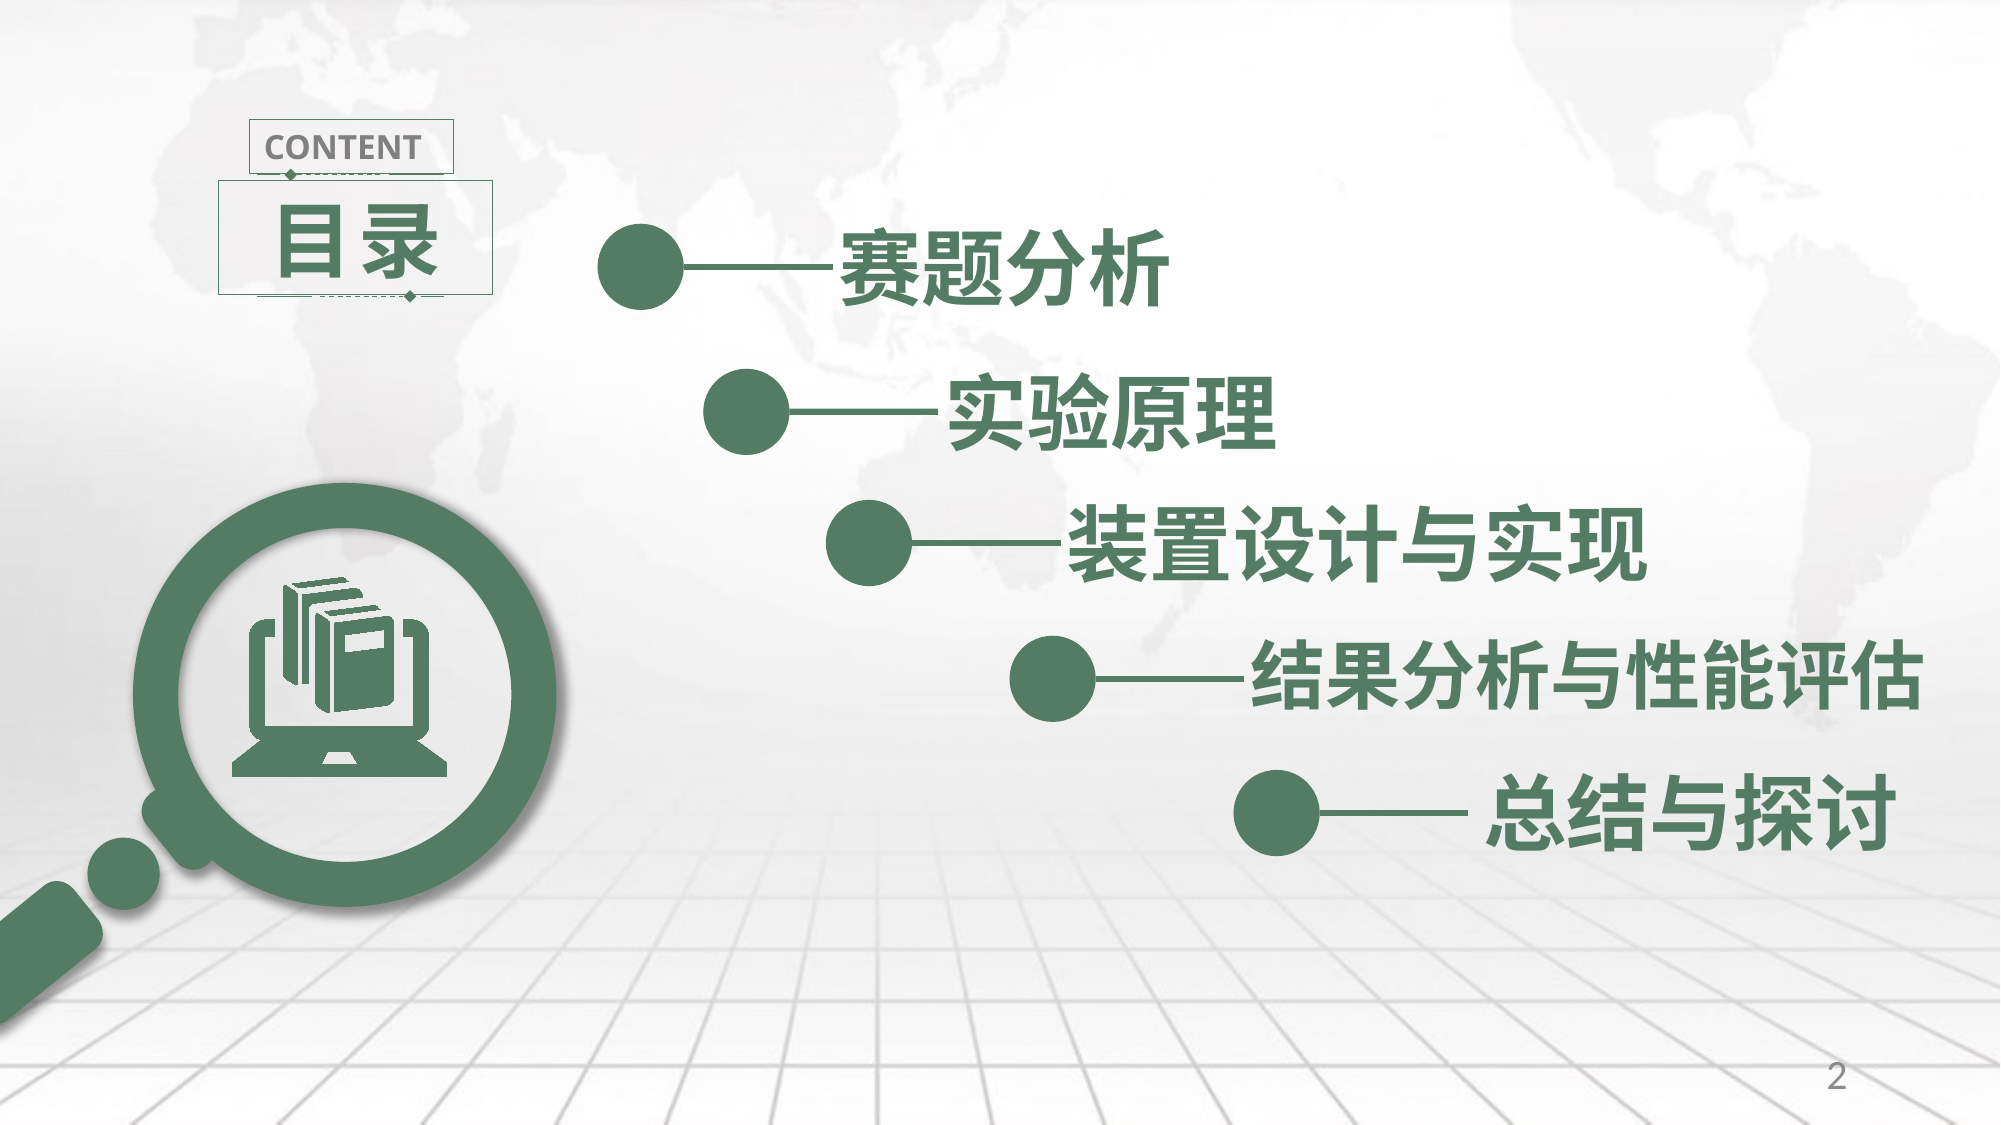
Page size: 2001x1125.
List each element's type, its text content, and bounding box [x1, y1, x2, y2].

slide_number 2 [1412, 1042, 1863, 1103]
text_box 结果分析与性能评估 [1235, 620, 2000, 726]
text_box 装置设计与实现 [1052, 484, 1768, 600]
text_box 总结与探讨 [1468, 753, 1919, 869]
text_box CONTENT [249, 119, 454, 174]
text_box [0, 477, 546, 1050]
text_box [702, 367, 791, 457]
text_box 赛题分析 [823, 208, 1207, 324]
text_box [596, 222, 685, 312]
text_box 实验原理 [929, 353, 1919, 469]
picture [0, 0, 2001, 1125]
text_box [1008, 634, 1097, 723]
text_box 目录 [218, 180, 493, 295]
text_box [1232, 768, 1321, 858]
text_box [824, 498, 913, 588]
